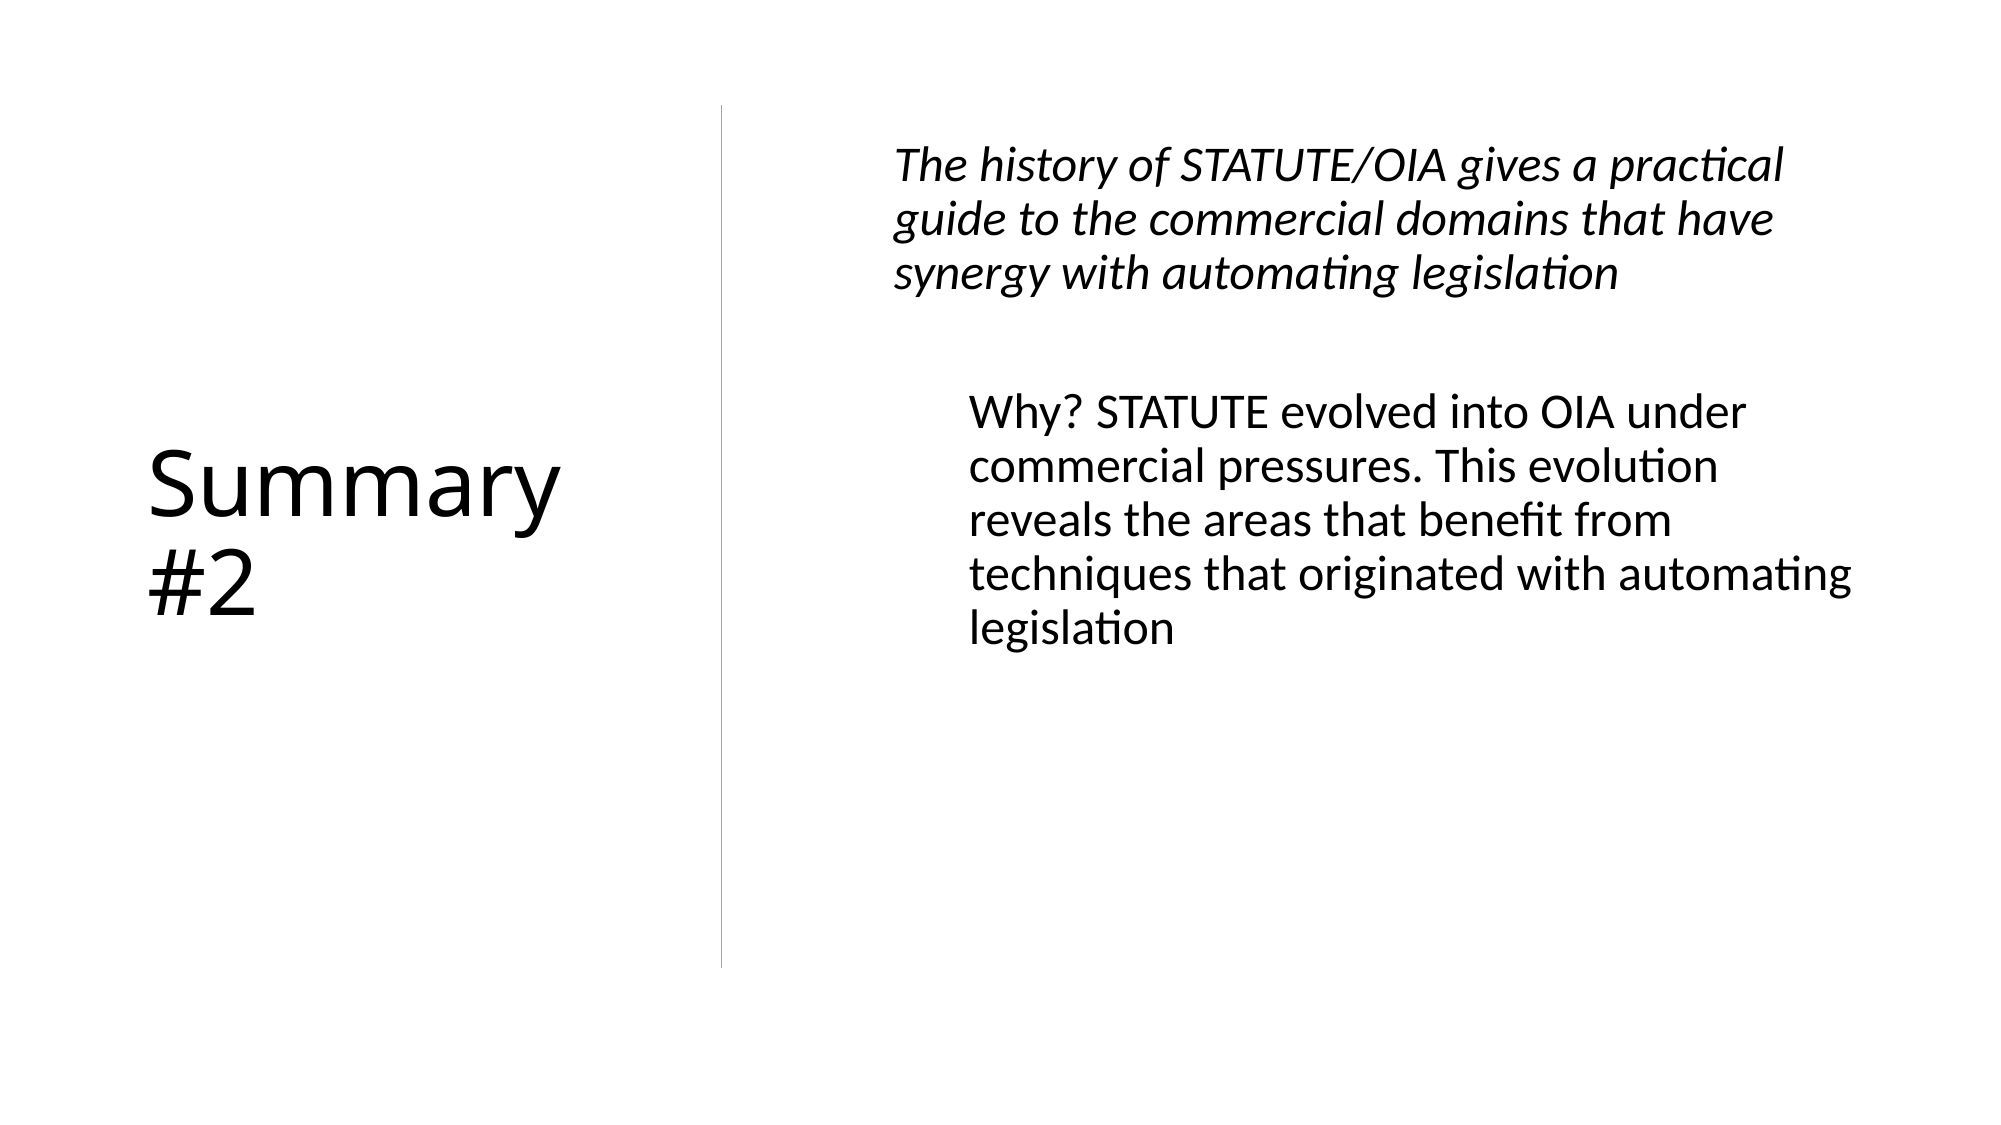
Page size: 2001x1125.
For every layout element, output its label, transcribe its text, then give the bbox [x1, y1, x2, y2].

list The history of STATUTE/OIA gives a practical guide to the commercial domains that have synergy with automating legislation Why? STATUTE evolved into OIA under commercial pressures. This evolution reveals the areas that benefit from techniques that originated with automating legislation [878, 104, 1868, 968]
title Summary #2 [131, 104, 671, 968]
